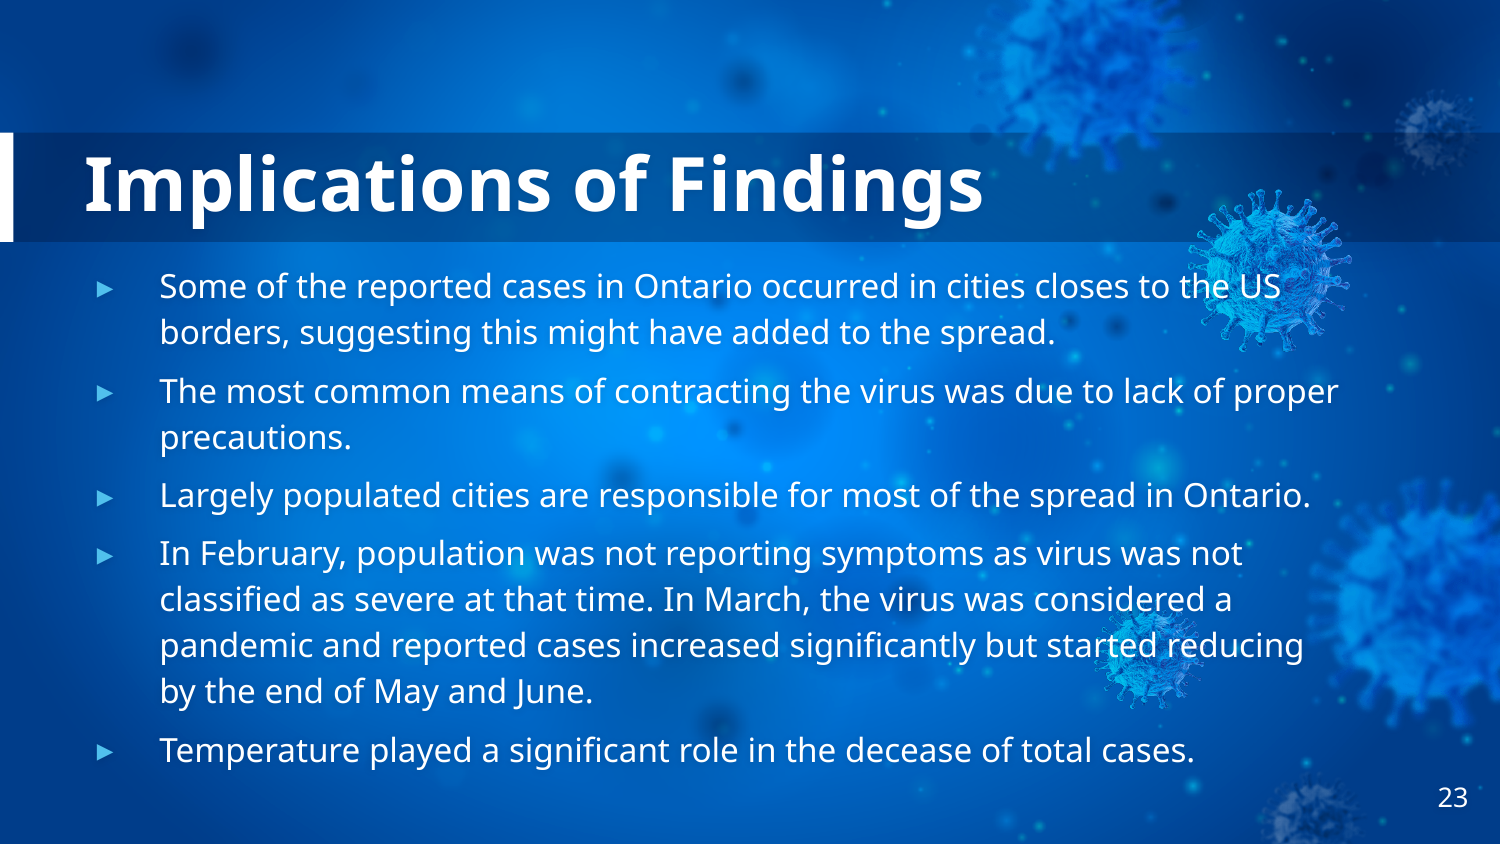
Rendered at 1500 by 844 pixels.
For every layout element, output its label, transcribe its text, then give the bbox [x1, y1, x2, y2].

list Some of the reported cases in Ontario occurred in cities closes to the US borders, suggesting this might have added to the spread. The most common means of contracting the virus was due to lack of proper precautions. Largely populated cities are responsible for most of the spread in Ontario. In February, population was not reporting symptoms as virus was not classified as severe at that time. In March, the virus was considered a pandemic and reported cases increased significantly but started reducing by the end of May and June. Temperature played a significant role in the decease of total cases. [84, 259, 1352, 734]
slide_number 23 [1378, 766, 1469, 832]
title Implications of Findings [84, 132, 1130, 242]
picture [0, 0, 1500, 844]
